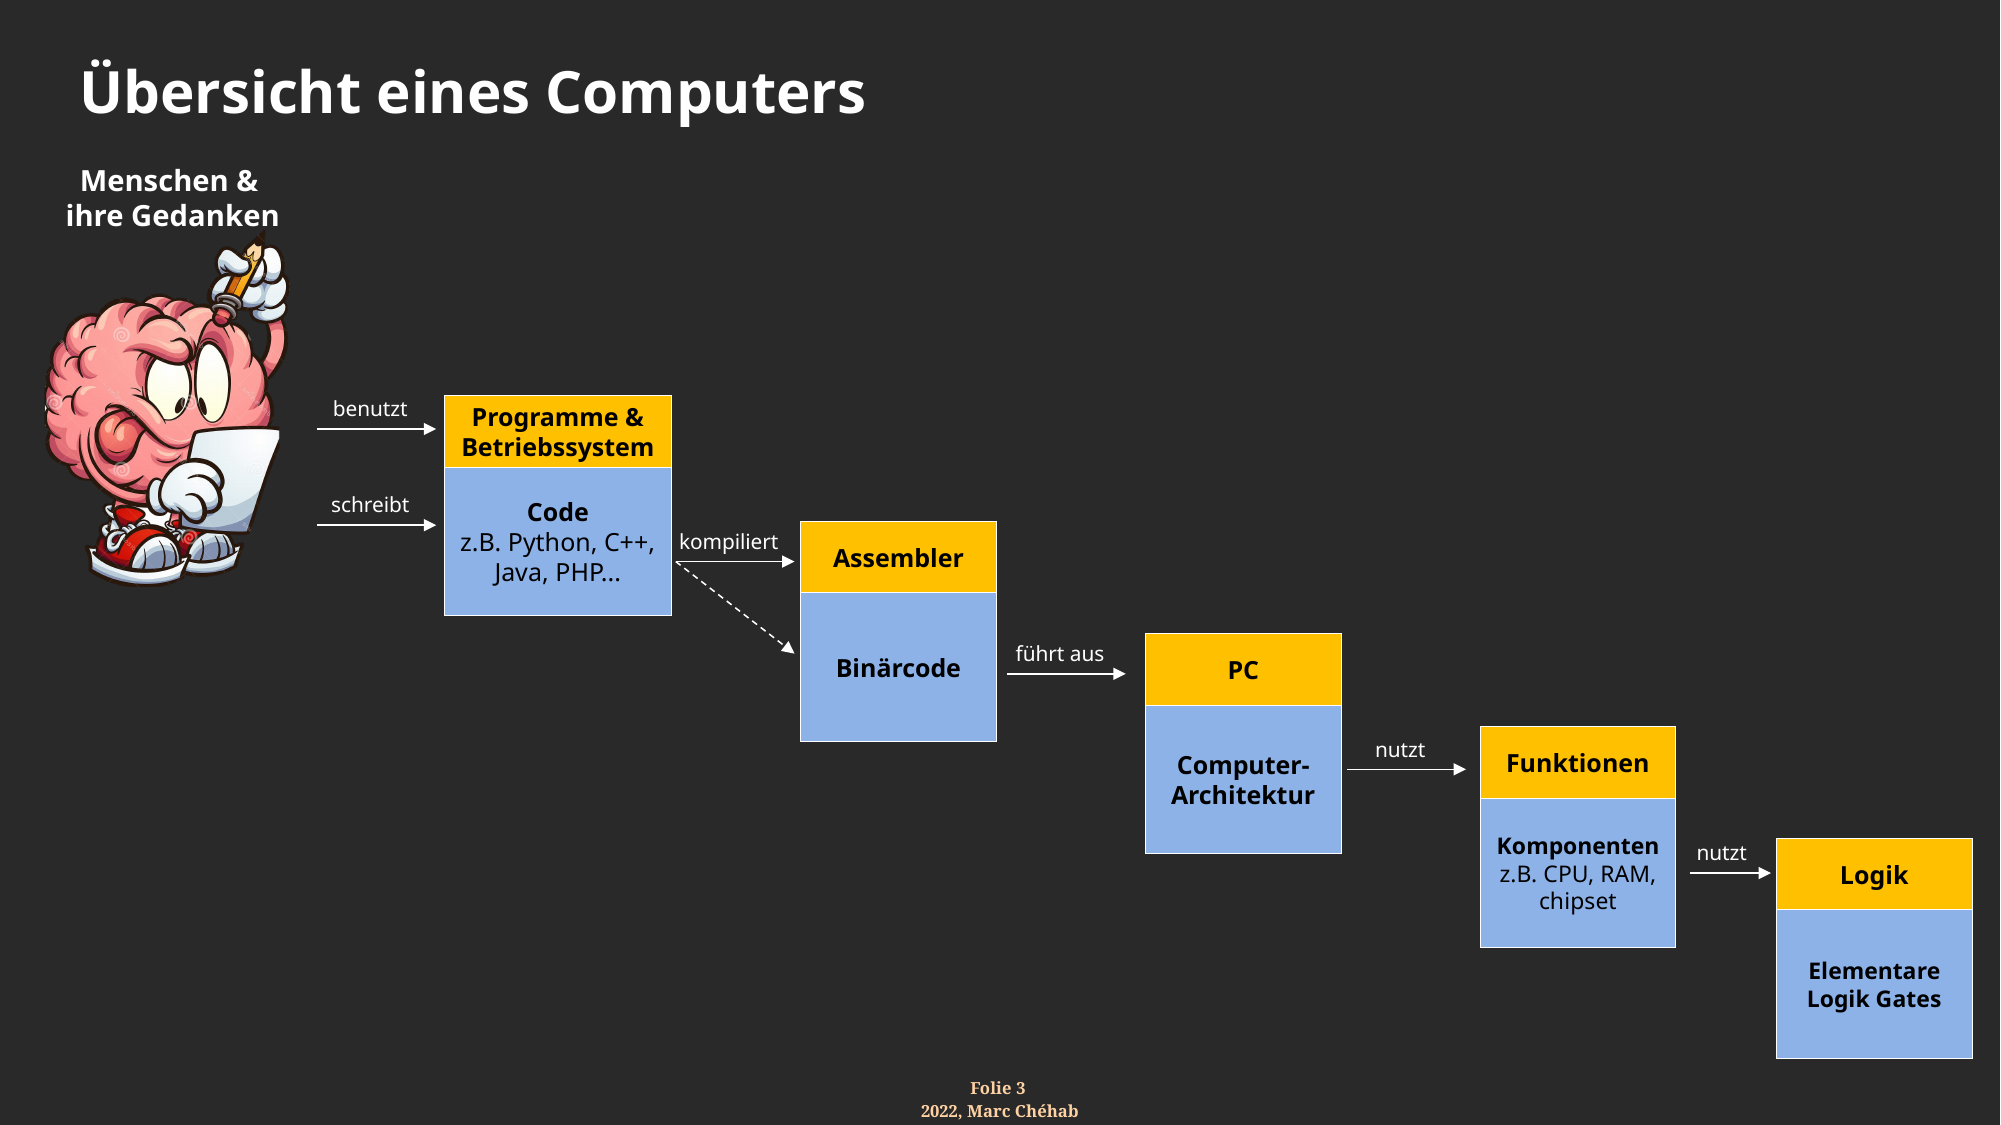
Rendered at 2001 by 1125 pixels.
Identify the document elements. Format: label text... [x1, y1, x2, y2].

text_box Programme & Betriebssystem [444, 395, 672, 467]
text_box PC [1145, 633, 1342, 705]
text_box führt aus [1000, 633, 1120, 674]
text_box Menschen & ihre Gedanken [50, 154, 296, 240]
text_box schreibt [316, 484, 425, 525]
text_box kompiliert [664, 521, 794, 561]
text_box nutzt [1360, 728, 1441, 768]
title Übersicht eines Computers [79, 56, 947, 124]
text_box nutzt [1681, 832, 1762, 873]
text_box Funktionen [1480, 726, 1676, 798]
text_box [675, 561, 795, 654]
text_box Code z.B. Python, C++, Java, PHP... [444, 467, 672, 616]
text_box Logik [1776, 838, 1973, 909]
picture [43, 228, 290, 587]
text_box Computer-Architektur [1145, 705, 1342, 854]
text_box Elementare Logik Gates [1776, 909, 1973, 1059]
text_box Komponenten z.B. CPU, RAM, chipset [1480, 798, 1676, 948]
text_box benutzt [318, 388, 423, 428]
text_box Assembler [800, 521, 997, 592]
text_box Binärcode [800, 592, 997, 742]
